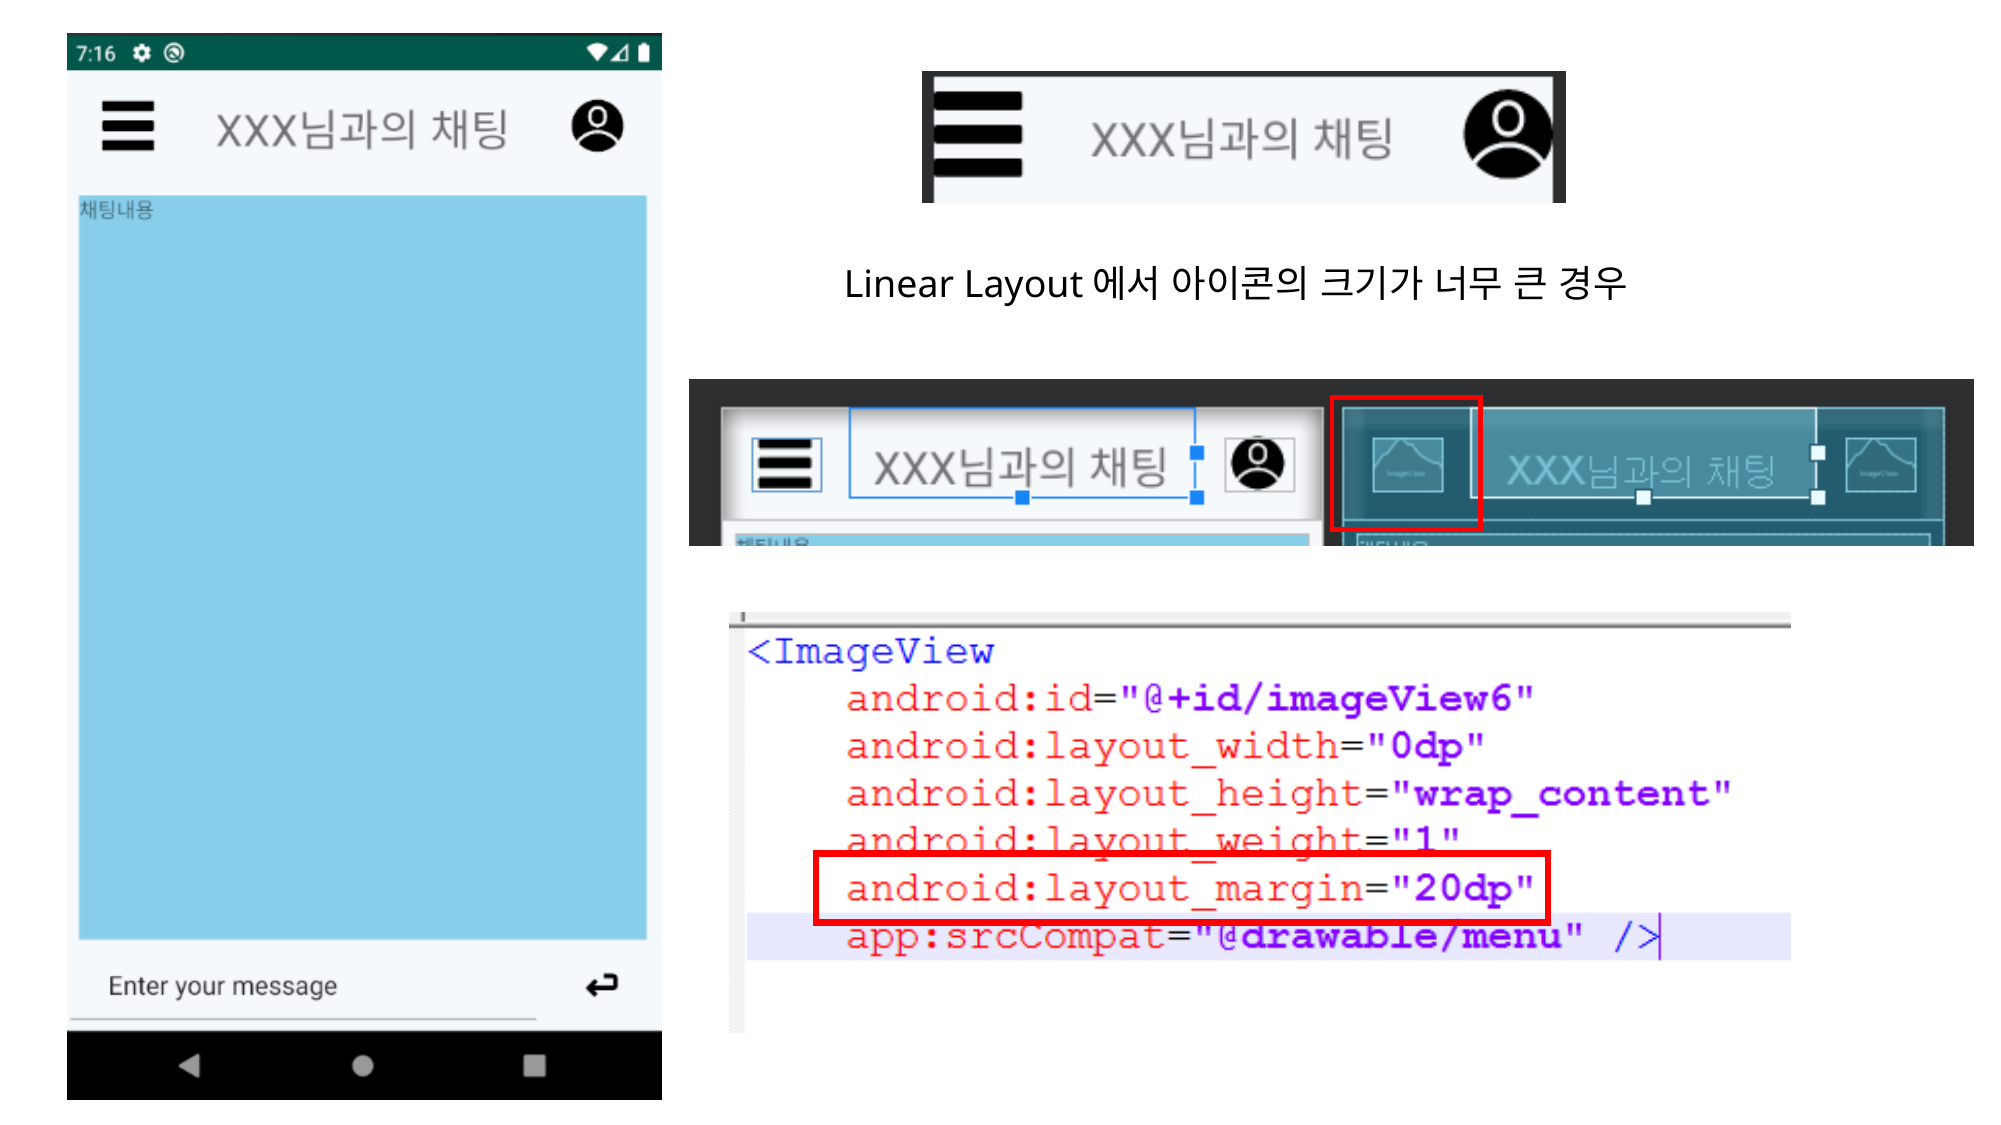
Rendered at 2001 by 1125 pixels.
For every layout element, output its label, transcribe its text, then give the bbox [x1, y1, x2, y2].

picture [922, 71, 1566, 203]
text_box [689, 379, 1974, 546]
text_box Linear Layout에서 아이콘의 크기가 너무 큰 경우 [829, 252, 1692, 313]
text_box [729, 612, 1791, 1033]
picture [67, 33, 662, 1100]
